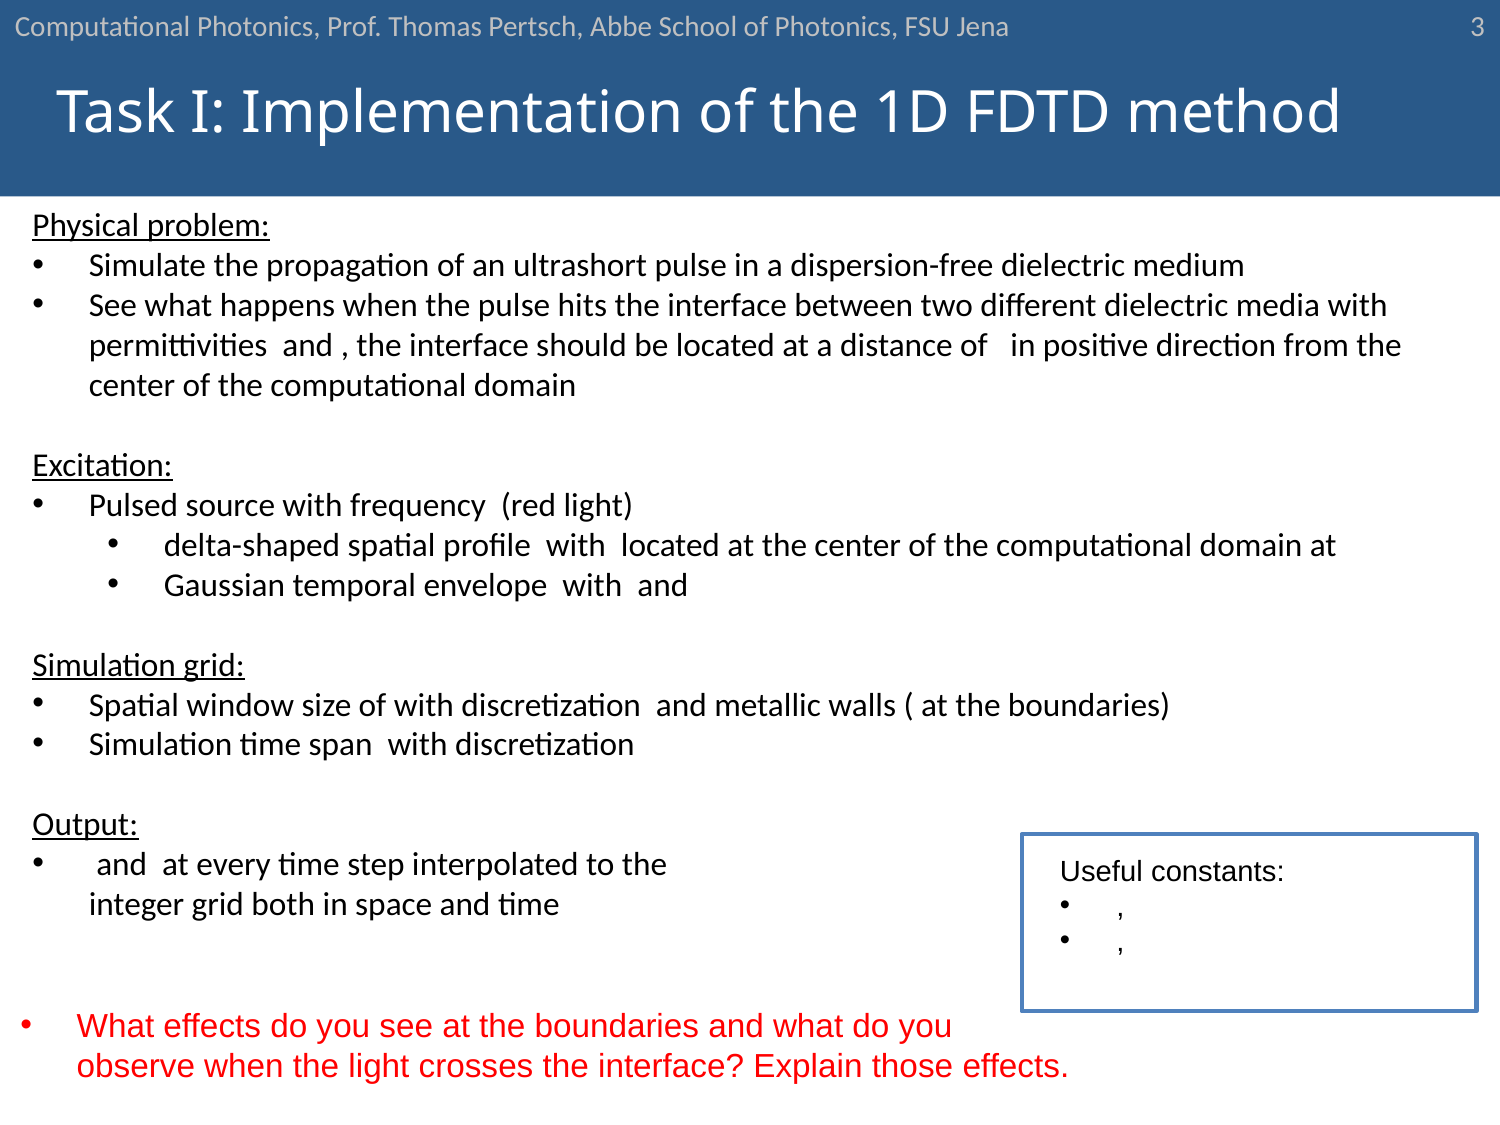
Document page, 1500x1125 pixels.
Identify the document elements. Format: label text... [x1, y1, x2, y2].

slide_number 3 [1376, 0, 1500, 79]
text_box [1020, 832, 1479, 1013]
text_box What effects do you see at the boundaries and what do you observe when the light crosses the interface? Explain those effects. [5, 996, 1500, 1092]
title Task I: Implementation of the 1D FDTD method [41, 66, 1500, 152]
